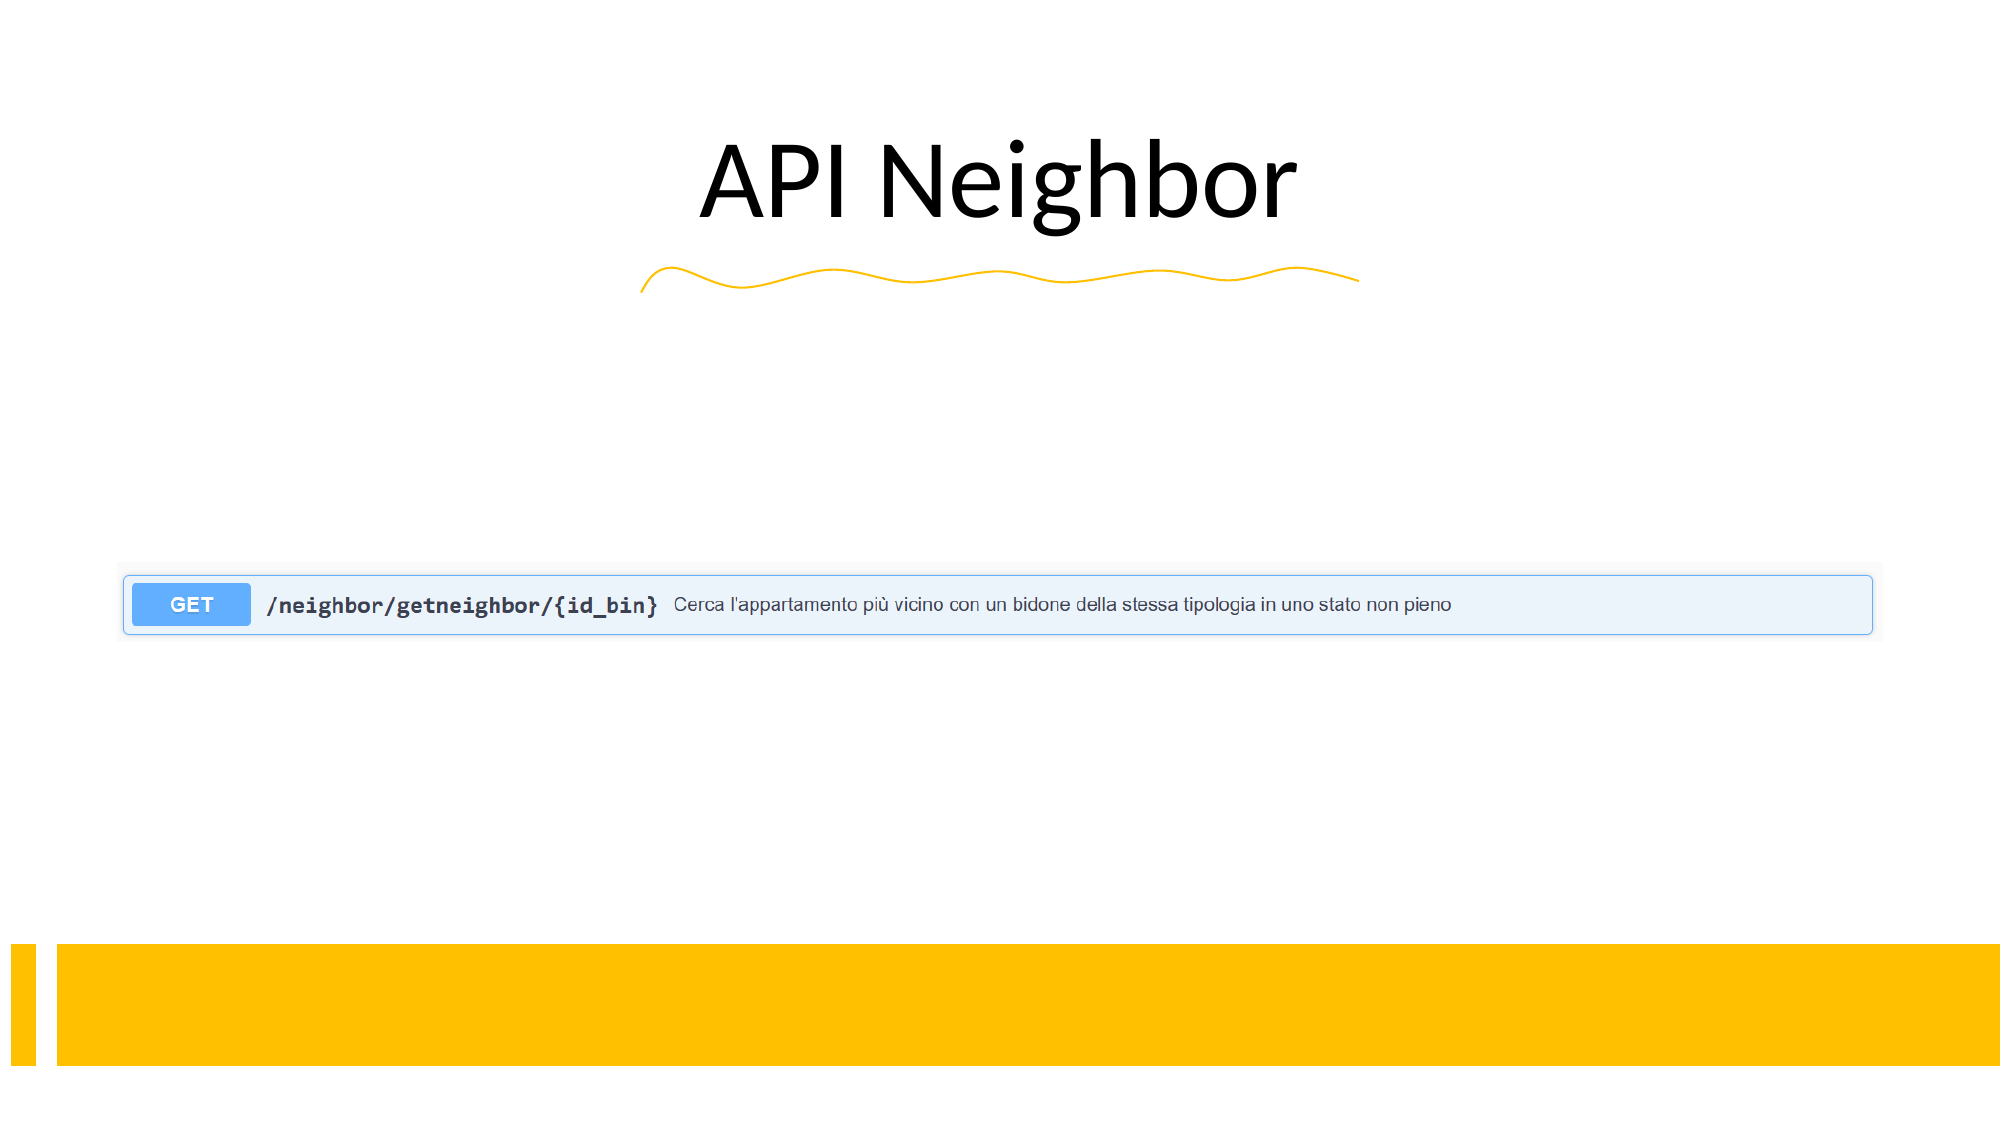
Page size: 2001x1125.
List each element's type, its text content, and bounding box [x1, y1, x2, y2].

text_box [57, 944, 2000, 1066]
text_box [11, 1051, 36, 1066]
text_box [11, 944, 36, 1051]
picture [117, 562, 1883, 642]
text_box API Neighbor [556, 97, 1444, 247]
text_box [640, 266, 1360, 294]
